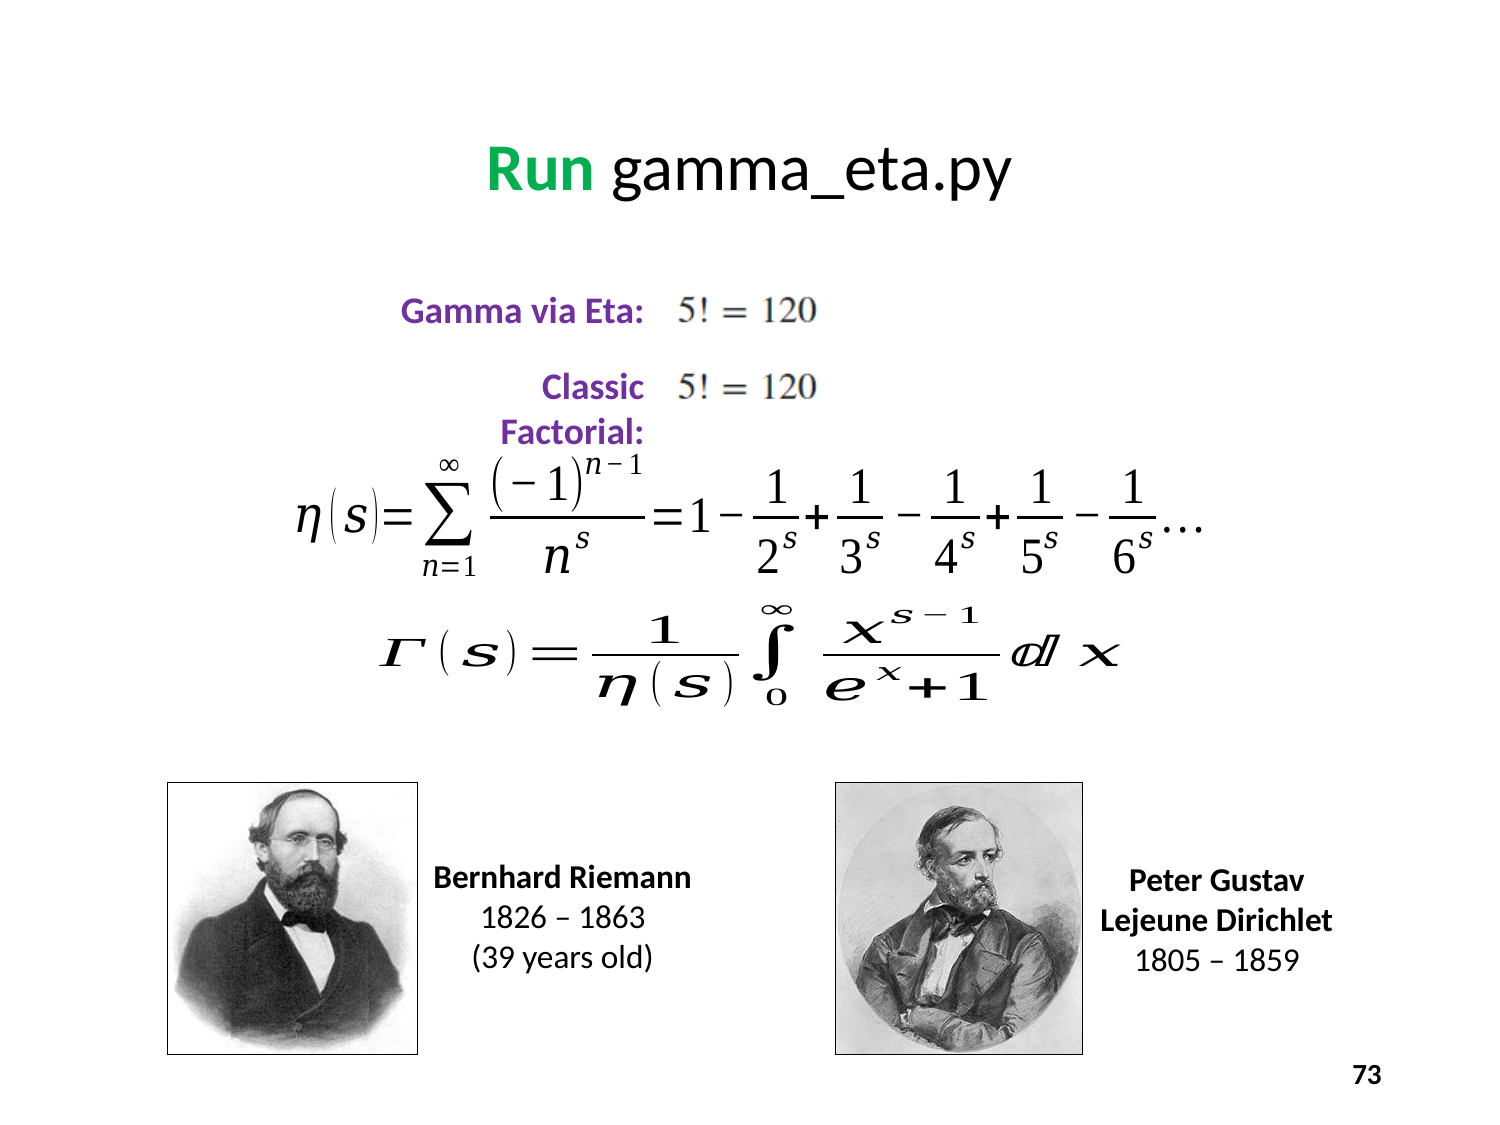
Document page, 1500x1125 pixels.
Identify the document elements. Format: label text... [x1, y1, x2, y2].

slide_number 73 [1059, 1042, 1397, 1103]
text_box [167, 782, 708, 1055]
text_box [835, 782, 1352, 1055]
title Run gamma_eta.py [103, 59, 1397, 278]
picture [659, 277, 841, 421]
text_box Gamma via Eta: [374, 278, 659, 339]
text_box Classic Factorial: [374, 354, 660, 460]
